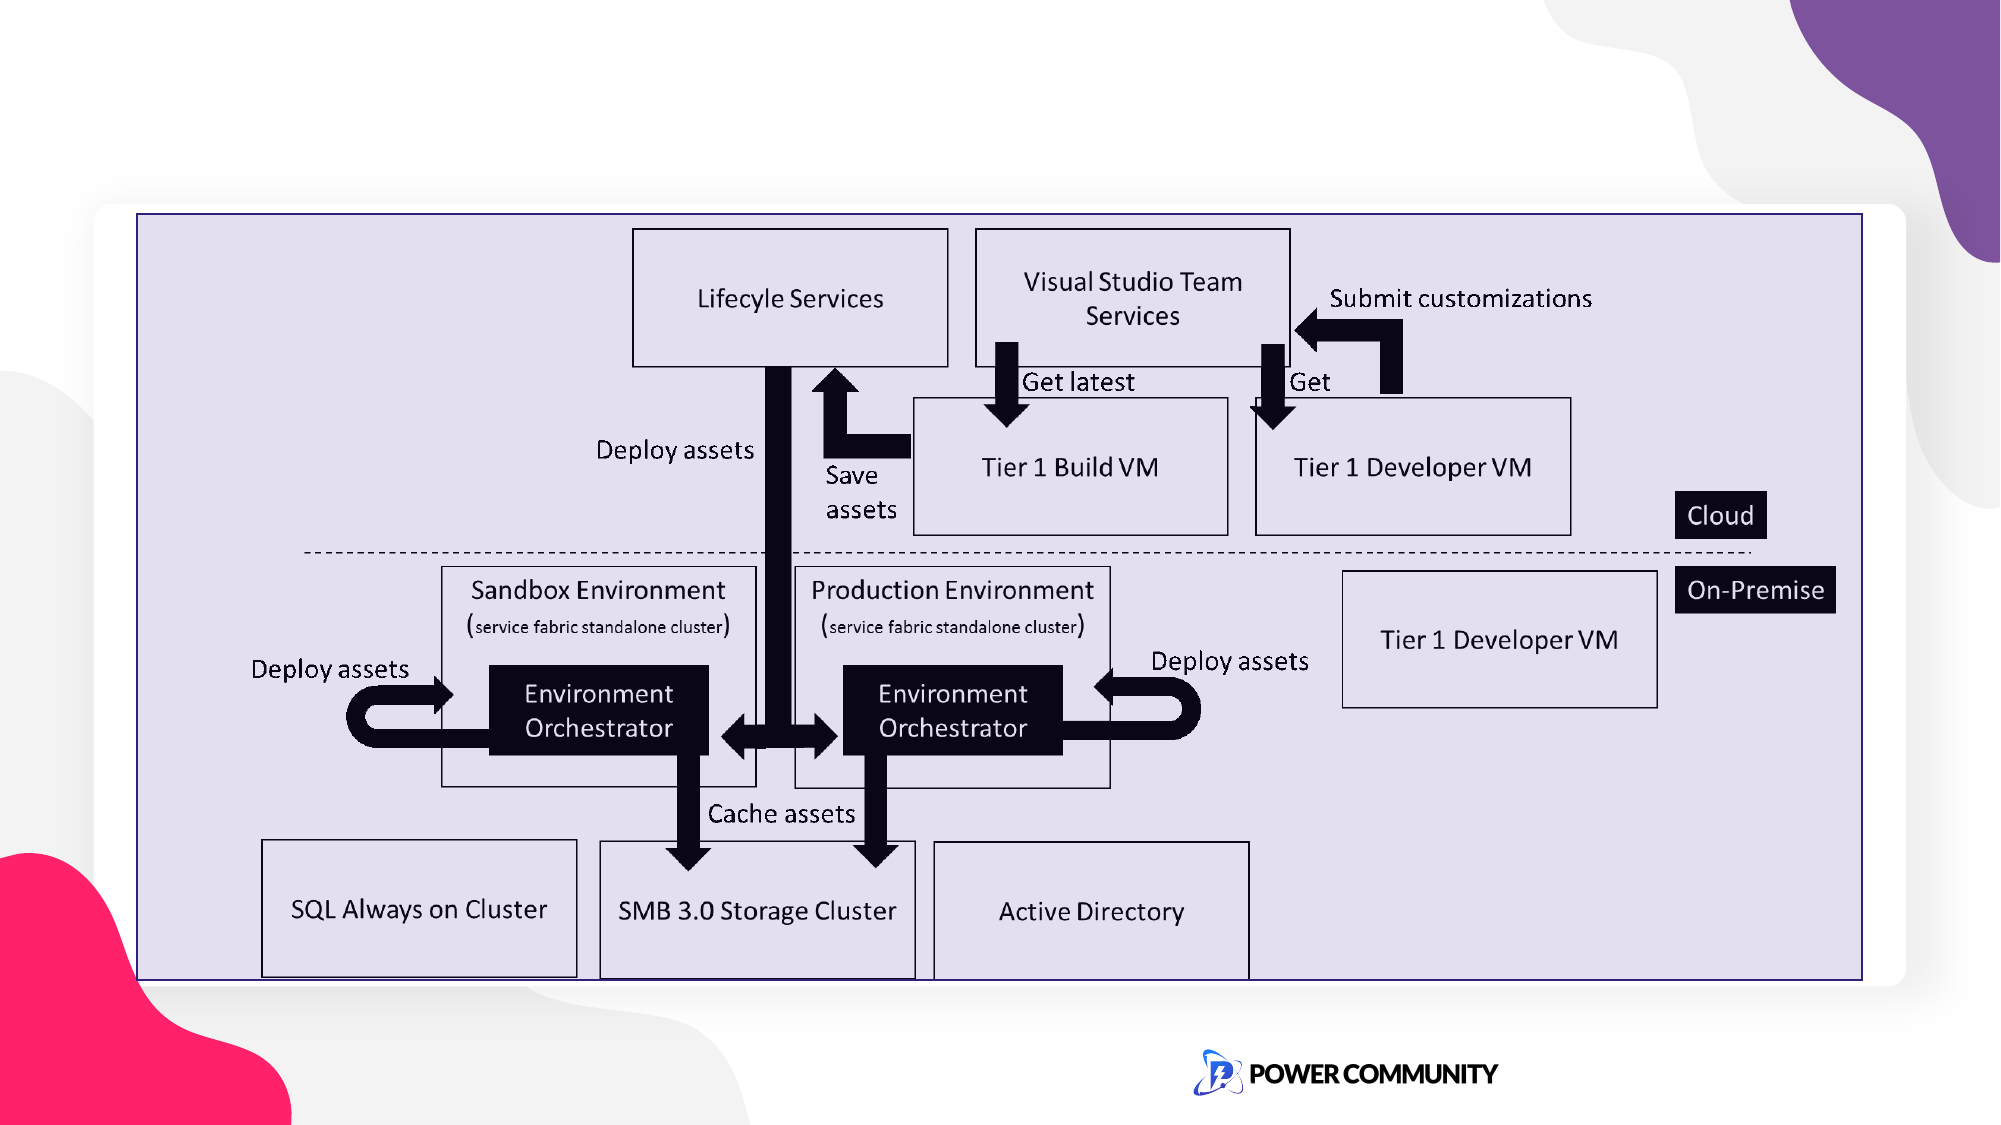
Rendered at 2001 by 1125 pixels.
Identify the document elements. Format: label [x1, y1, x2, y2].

text_box [136, 213, 1863, 981]
list [231, 228, 1842, 980]
picture [1158, 1037, 1534, 1108]
